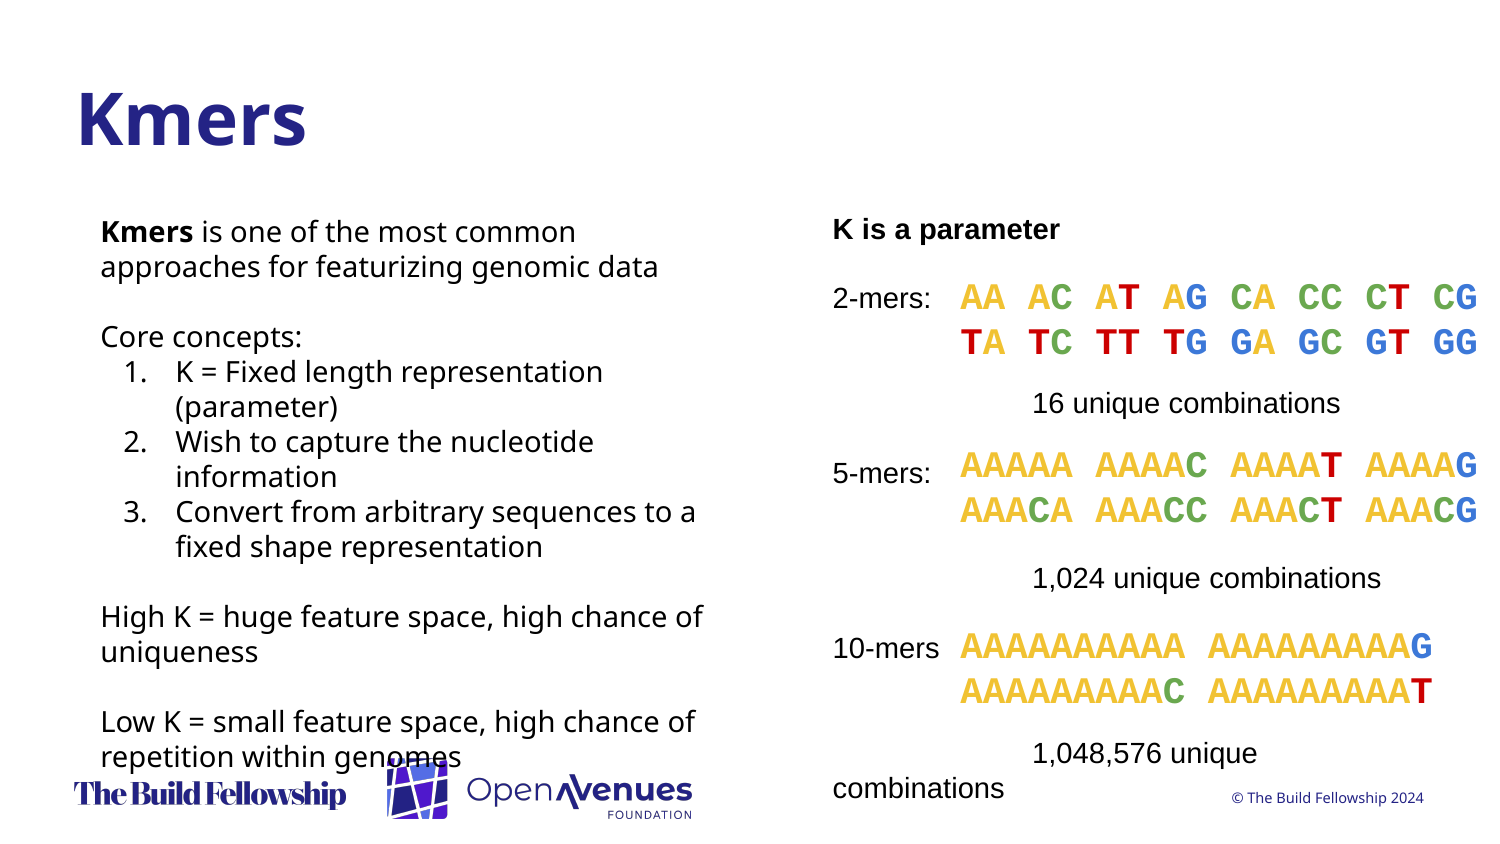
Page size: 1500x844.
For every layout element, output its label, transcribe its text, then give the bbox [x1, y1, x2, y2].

title Kmers [75, 72, 1046, 246]
text_box Kmers is one of the most common approaches for featurizing genomic data Core concepts: K = Fixed length representation (parameter) Wish to capture the nucleotide information Convert from arbitrary sequences to a fixed shape representation High K = huge feature space, high chance of uniqueness Low K = small feature space, high chance of repetition within genomes [85, 198, 757, 666]
text_box AAAAAAAAAA AAAAAAAAAG AAAAAAAAAC AAAAAAAAAT [945, 605, 1500, 726]
text_box K is a parameter 2-mers: 16 unique combinations 5-mers: 1,024 unique combinations 10-mers 1,048,576 unique combinations [817, 194, 1437, 819]
picture [74, 781, 346, 810]
picture [387, 758, 692, 820]
text_box AA AC AT AG CA CC CT CG TA TC TT TG GA GC GT GG [945, 257, 1500, 378]
text_box AAAAA AAAAC AAAAT AAAAG AAACA AAACC AAACT AAACG [945, 424, 1500, 545]
